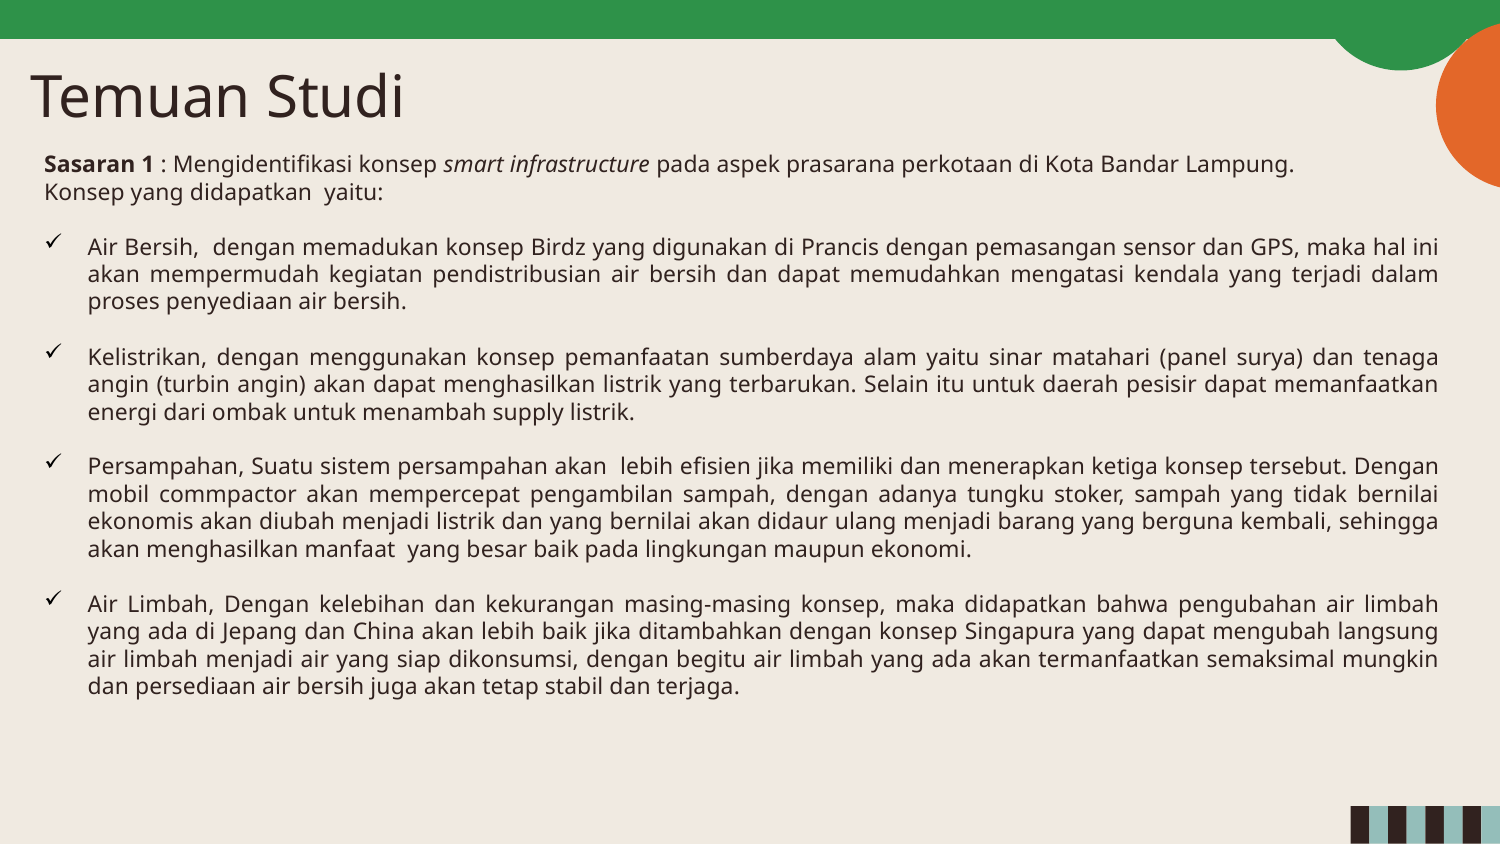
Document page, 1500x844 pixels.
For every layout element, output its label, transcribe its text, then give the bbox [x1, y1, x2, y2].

title Temuan Studi [15, 43, 1282, 138]
text_box Sasaran 1 : Mengidentifikasi konsep smart infrastructure pada aspek prasarana perkotaan di Kota Bandar Lampung. Konsep yang didapatkan yaitu: Air Bersih, dengan memadukan konsep Birdz yang digunakan di Prancis dengan pemasangan sensor dan GPS, maka hal ini akan mempermudah kegiatan pendistribusian air bersih dan dapat memudahkan mengatasi kendala yang terjadi dalam proses penyediaan air bersih. Kelistrikan, dengan menggunakan konsep pemanfaatan sumberdaya alam yaitu sinar matahari (panel surya) dan tenaga angin (turbin angin) akan dapat menghasilkan listrik yang terbarukan. Selain itu untuk daerah pesisir dapat memanfaatkan energi dari ombak untuk menambah supply listrik. Persampahan, Suatu sistem persampahan akan lebih efisien jika memiliki dan menerapkan ketiga konsep tersebut. Dengan mobil commpactor akan mempercepat pengambilan sampah, dengan adanya tungku stoker, sampah yang tidak bernilai ekonomis akan diubah menjadi listrik dan yang bernilai akan didaur ulang menjadi barang yang berguna kembali, sehingga akan menghasilkan manfaat yang besar baik pada lingkungan maupun ekonomi. Air Limbah, Dengan kelebihan dan kekurangan masing-masing konsep, maka didapatkan bahwa pengubahan air limbah yang ada di Jepang dan China akan lebih baik jika ditambahkan dengan konsep Singapura yang dapat mengubah langsung air limbah menjadi air yang siap dikonsumsi, dengan begitu air limbah yang ada akan termanfaatkan semaksimal mungkin dan persediaan air bersih juga akan tetap stabil dan terjaga. [29, 142, 1456, 734]
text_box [1291, 0, 1500, 131]
